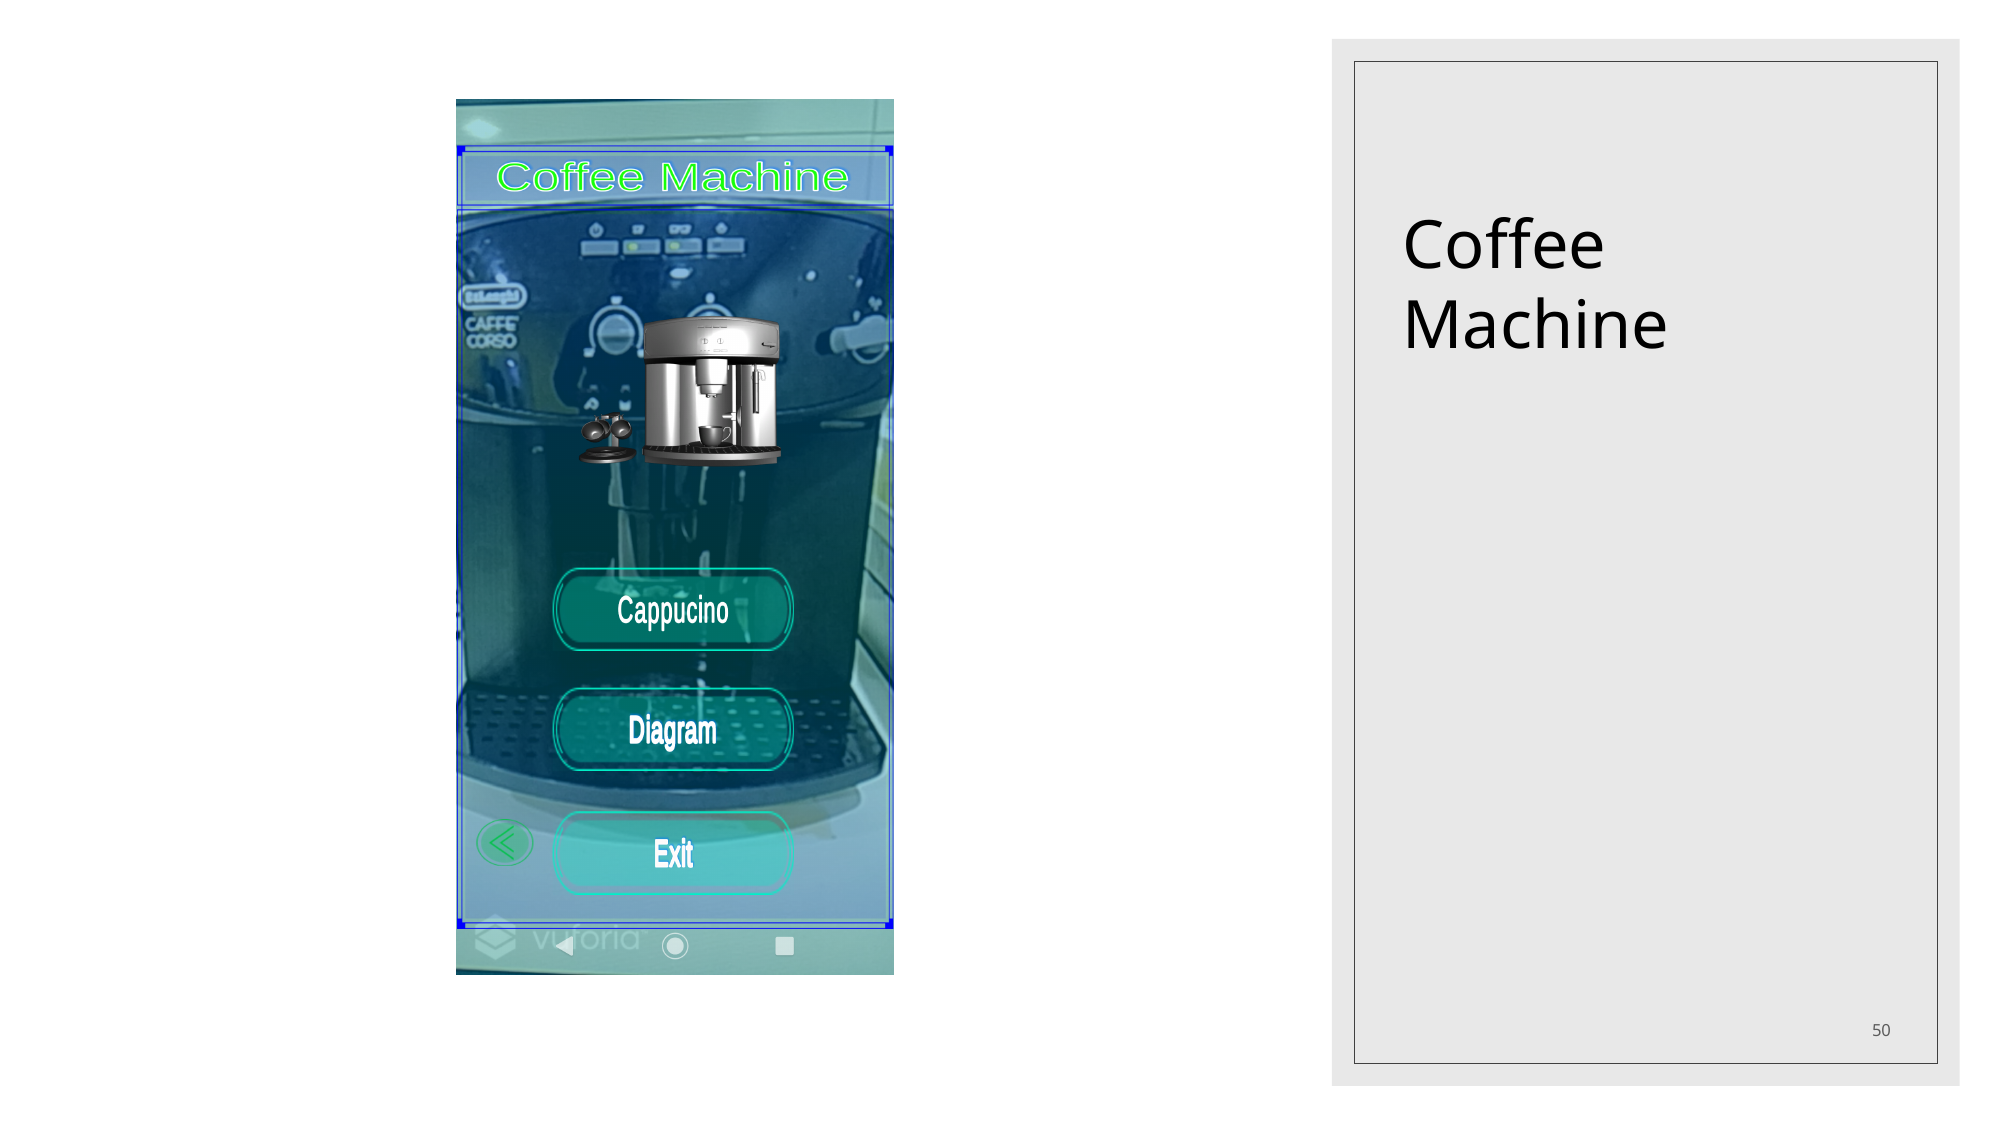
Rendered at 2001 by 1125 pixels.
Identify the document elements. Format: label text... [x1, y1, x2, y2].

slide_number 50 [1705, 990, 1907, 1050]
title Coffee Machine [1387, 99, 1907, 370]
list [456, 99, 894, 975]
